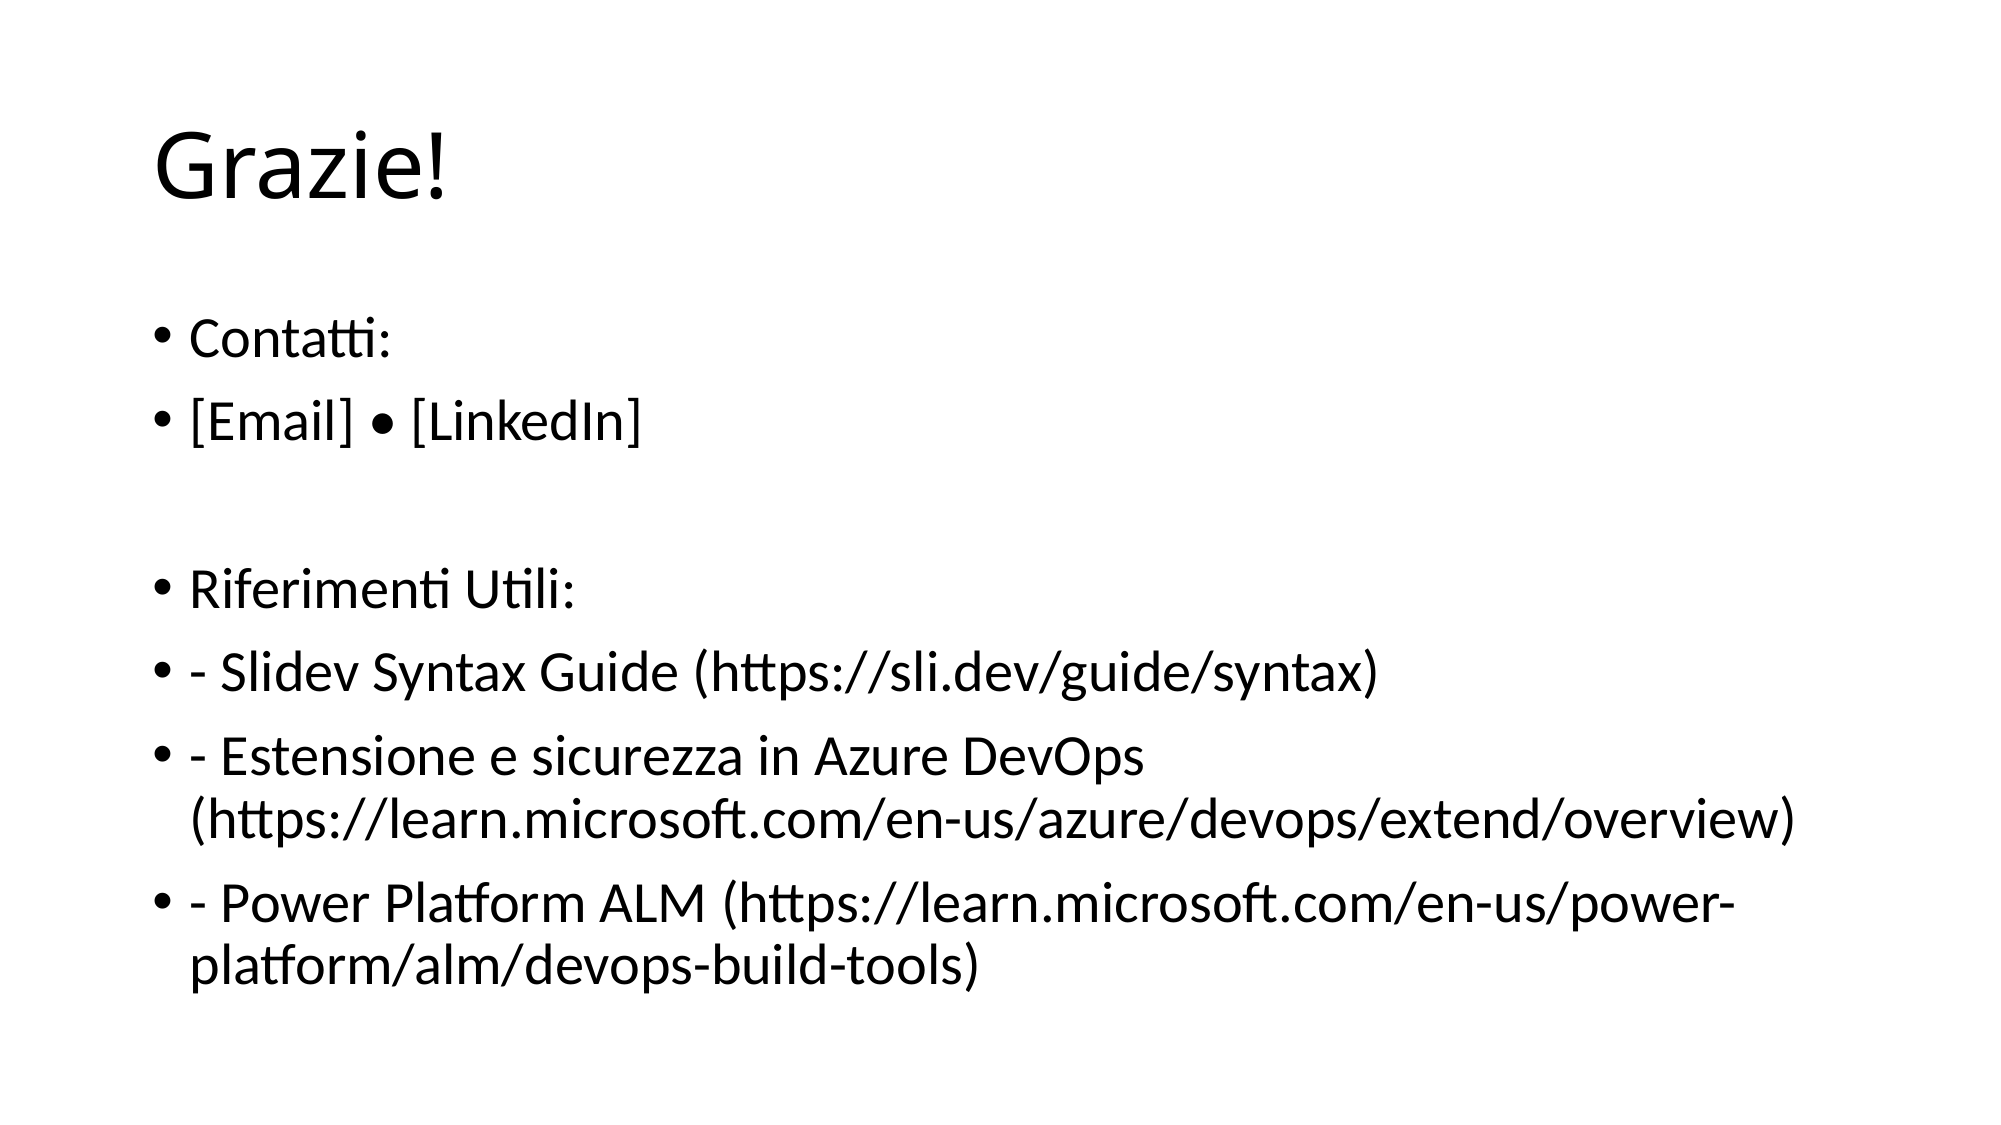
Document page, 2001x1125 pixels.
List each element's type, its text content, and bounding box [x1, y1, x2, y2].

list Contatti: [Email] • [LinkedIn] Riferimenti Utili: - Slidev Syntax Guide (https://sli.dev/guide/syntax) - Estensione e sicurezza in Azure DevOps (https://learn.microsoft.com/en-us/azure/devops/extend/overview) - Power Platform ALM (https://learn.microsoft.com/en-us/power-platform/alm/devops-build-tools) [137, 299, 1863, 1014]
title Grazie! [137, 59, 1863, 278]
